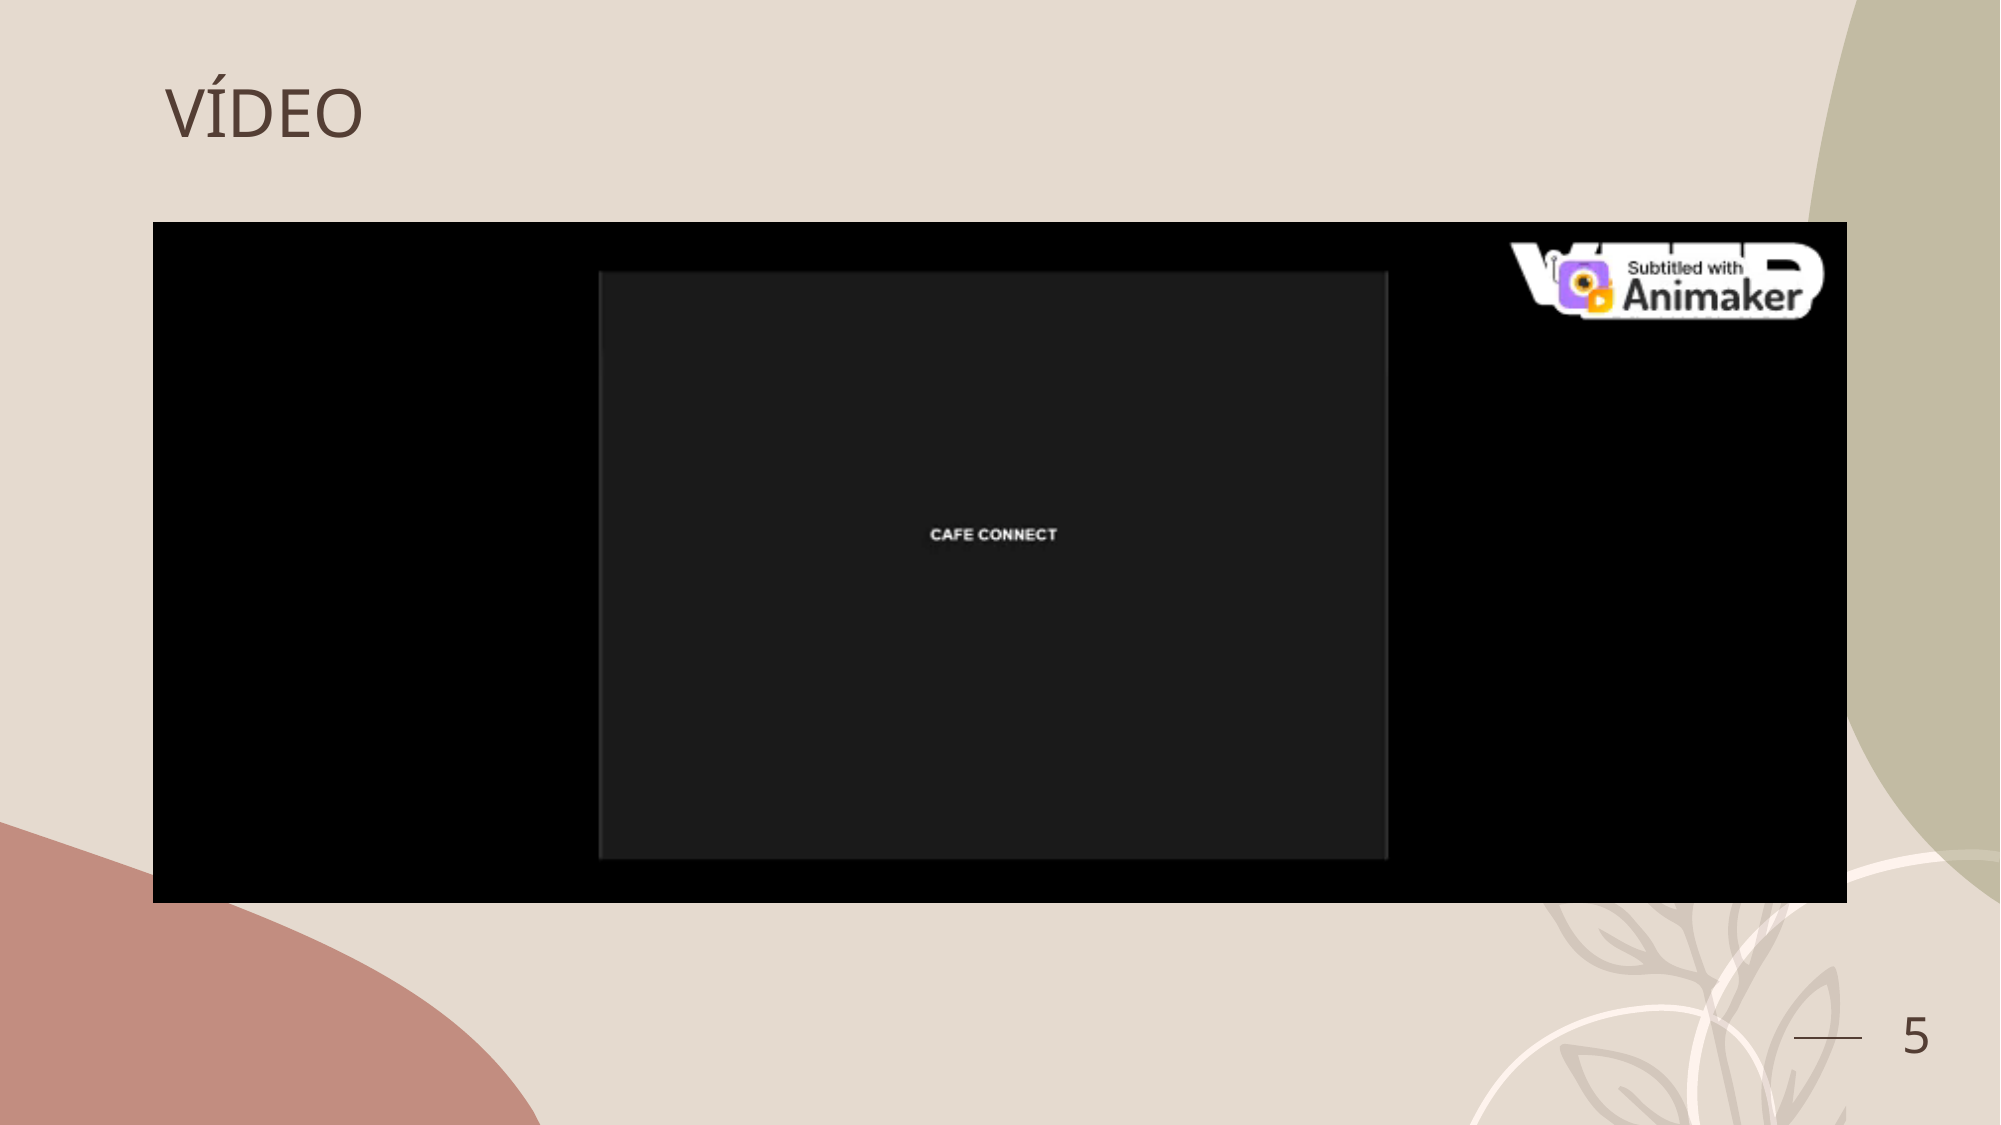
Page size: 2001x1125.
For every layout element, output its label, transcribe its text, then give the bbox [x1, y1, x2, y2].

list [152, 221, 1848, 904]
slide_number 5 [1862, 964, 1971, 1112]
title VÍDEO [150, 89, 1386, 240]
